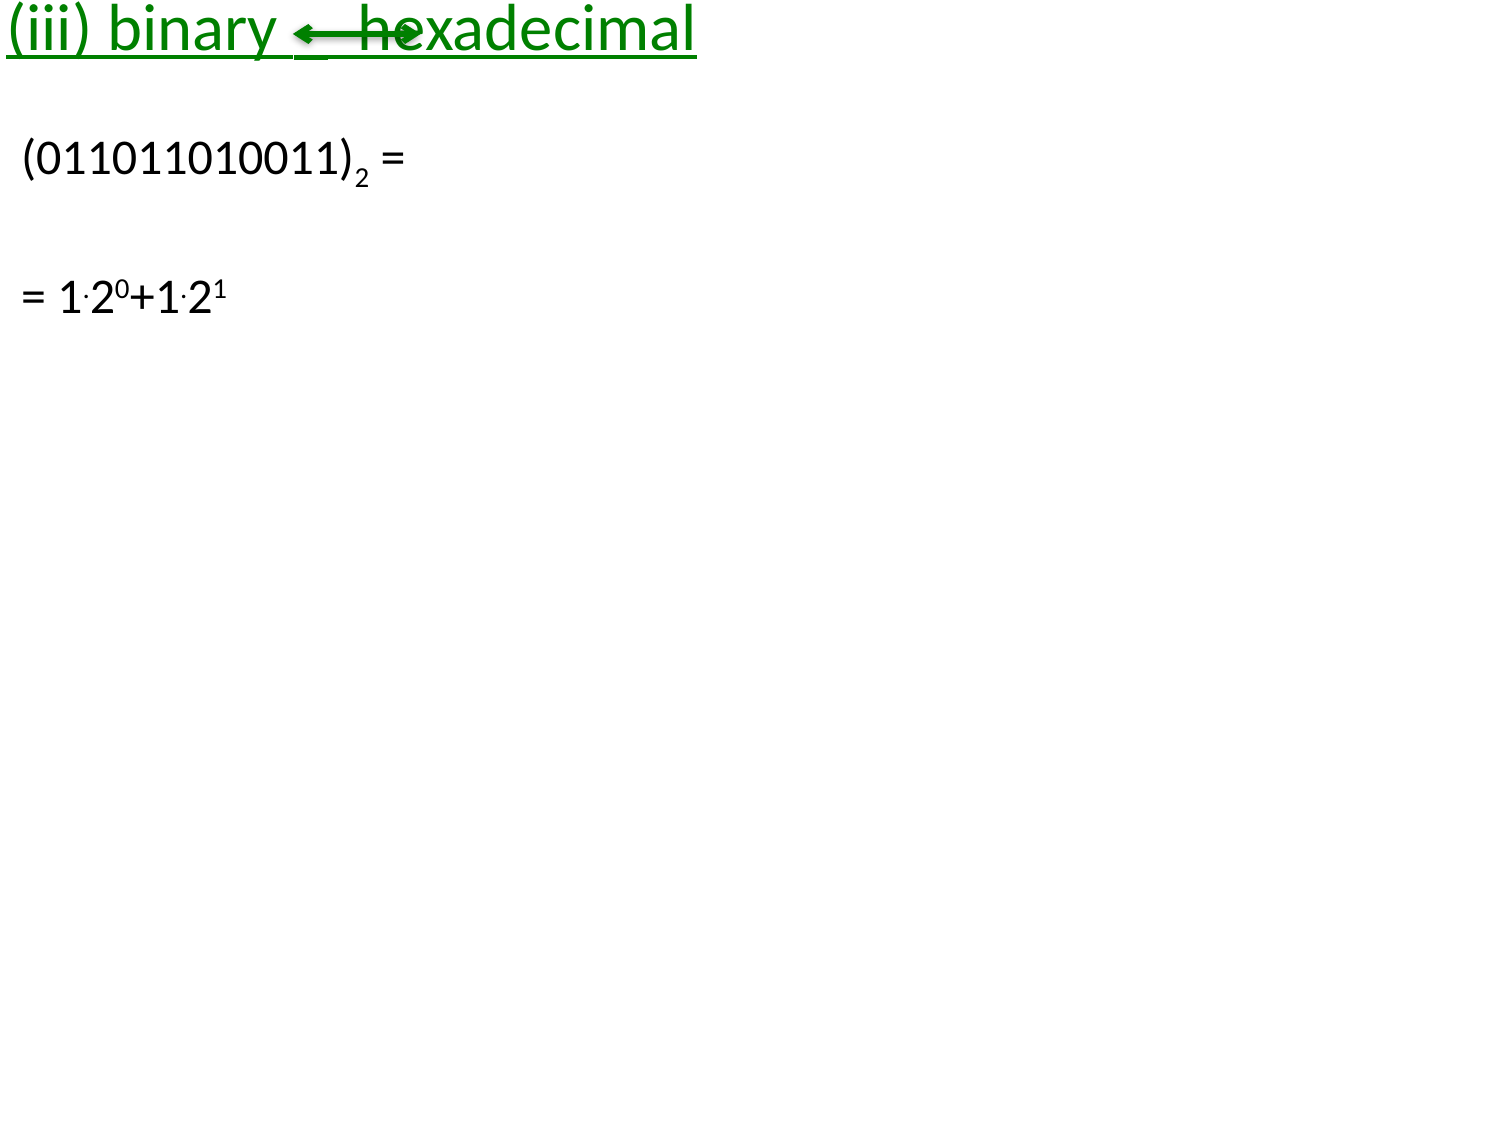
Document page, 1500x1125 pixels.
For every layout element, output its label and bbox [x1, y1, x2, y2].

title [0, 0, 1342, 117]
text_box [0, 117, 1500, 970]
